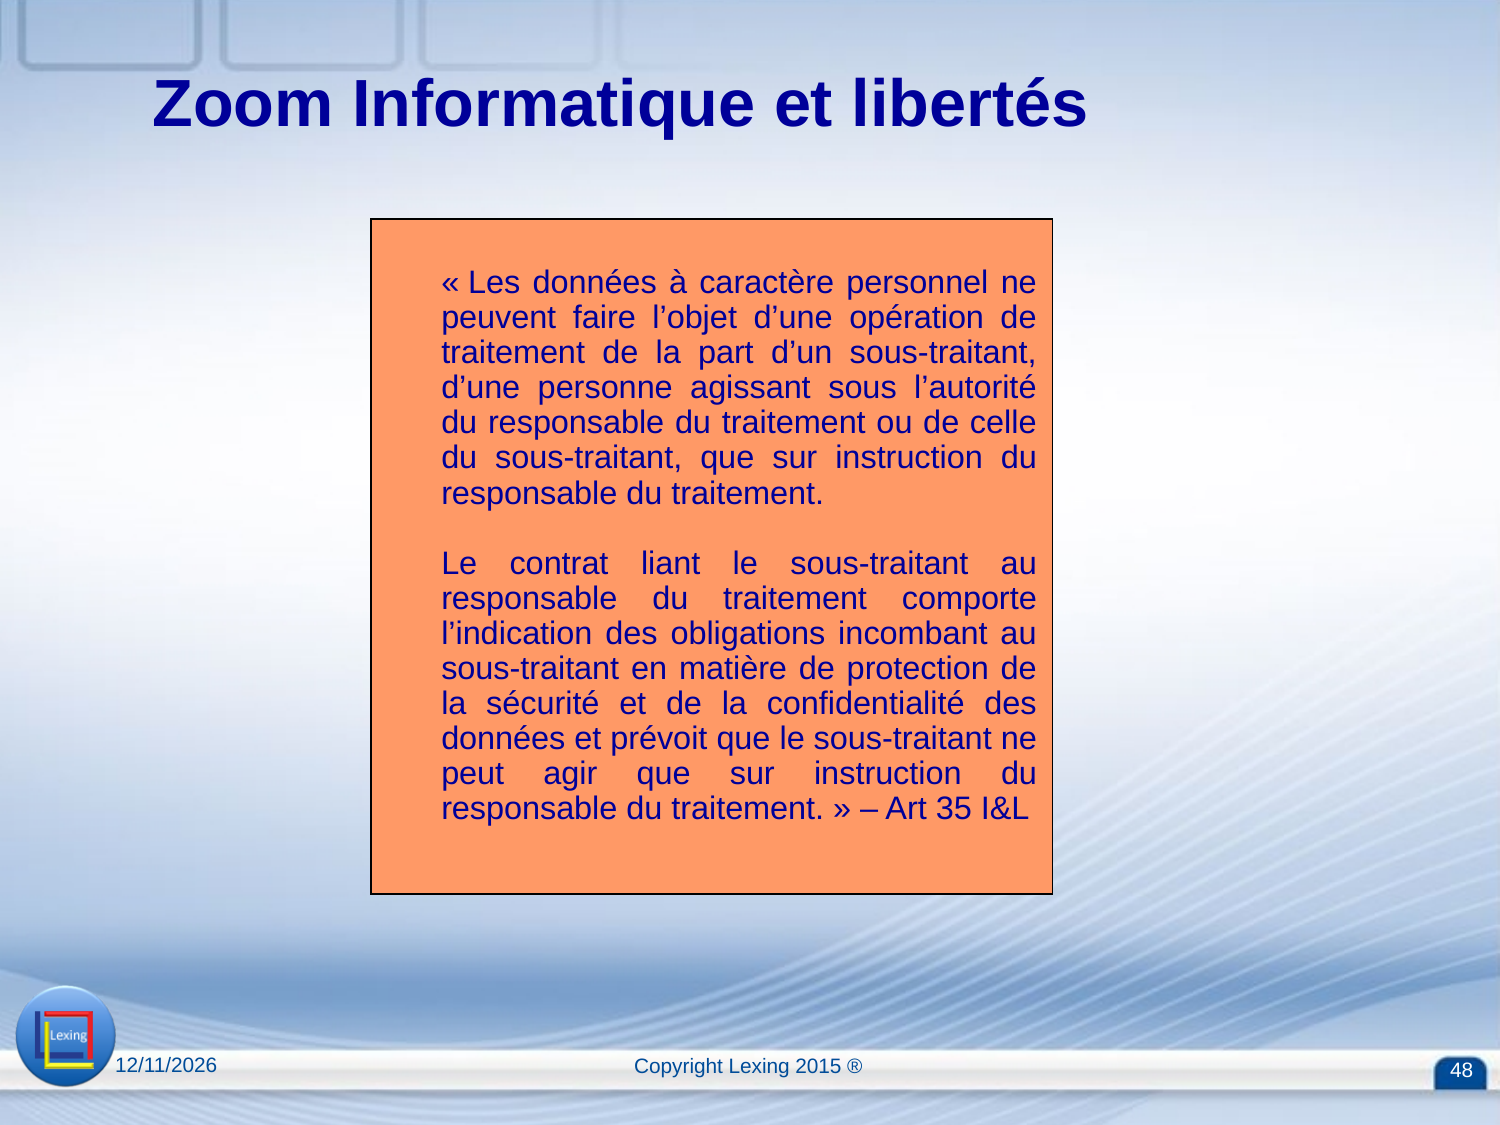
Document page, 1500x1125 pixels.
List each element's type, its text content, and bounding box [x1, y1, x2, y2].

slide_number 48 [1387, 1034, 1489, 1103]
picture [0, 0, 1500, 1125]
footer Copyright Lexing 2015 ® [513, 1034, 989, 1095]
title Zoom Informatique et libertés [137, 37, 1500, 163]
list « Les données à caractère personnel ne peuvent faire l’objet d’une opération de traitement de la part d’un sous-traitant, d’une personne agissant sous l’autorité du responsable du traitement ou de celle du sous-traitant, que sur instruction du responsable du traitement. Le contrat liant le sous-traitant au responsable du traitement comporte l’indication des obligations incombant au sous-traitant en matière de protection de la sécurité et de la confidentialité des données et prévoit que le sous-traitant ne peut agir que sur instruction du responsable du traitement. » – Art 35 I&L [370, 218, 1053, 895]
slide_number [100, 1034, 254, 1094]
